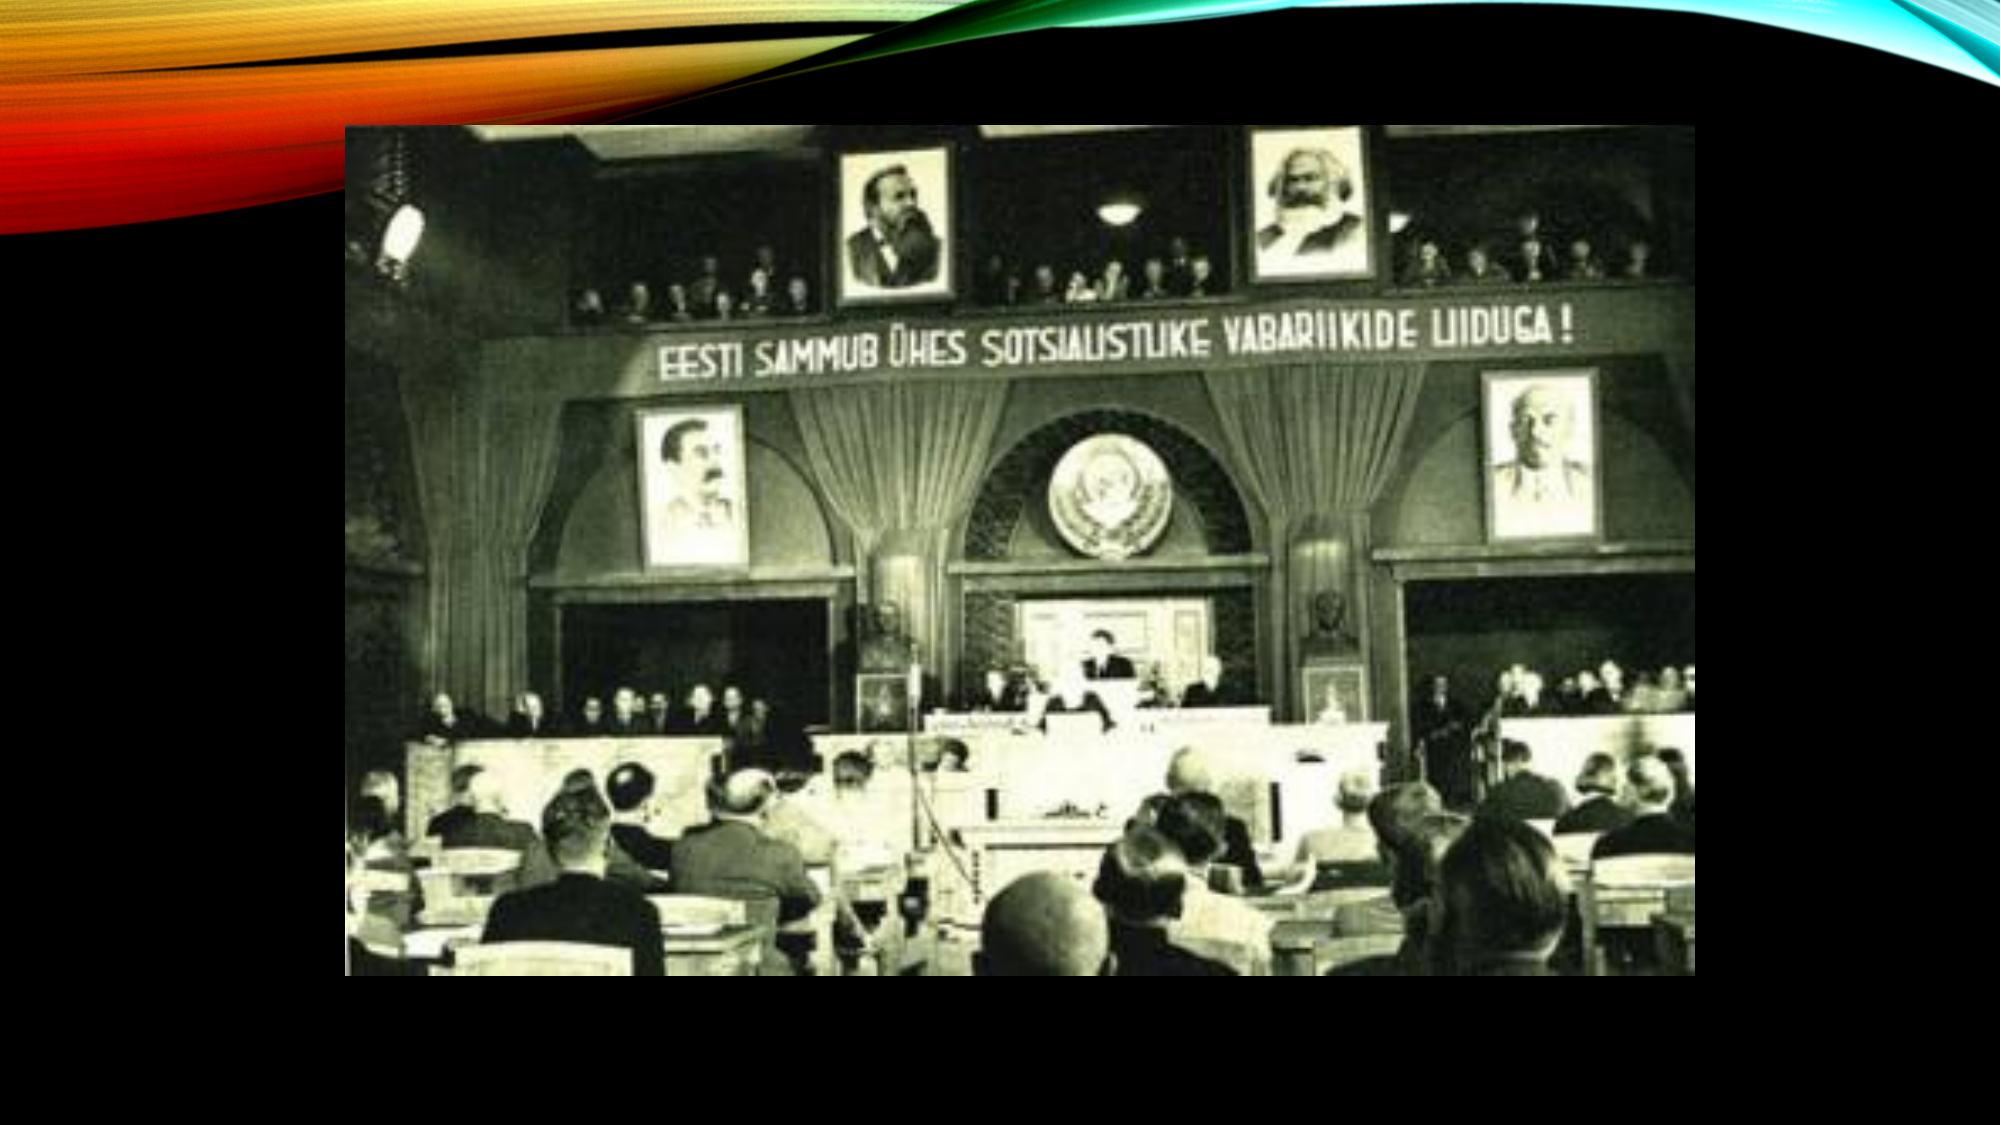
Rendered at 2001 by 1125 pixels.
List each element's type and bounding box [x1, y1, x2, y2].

picture [0, 0, 2000, 237]
list [344, 125, 1696, 977]
